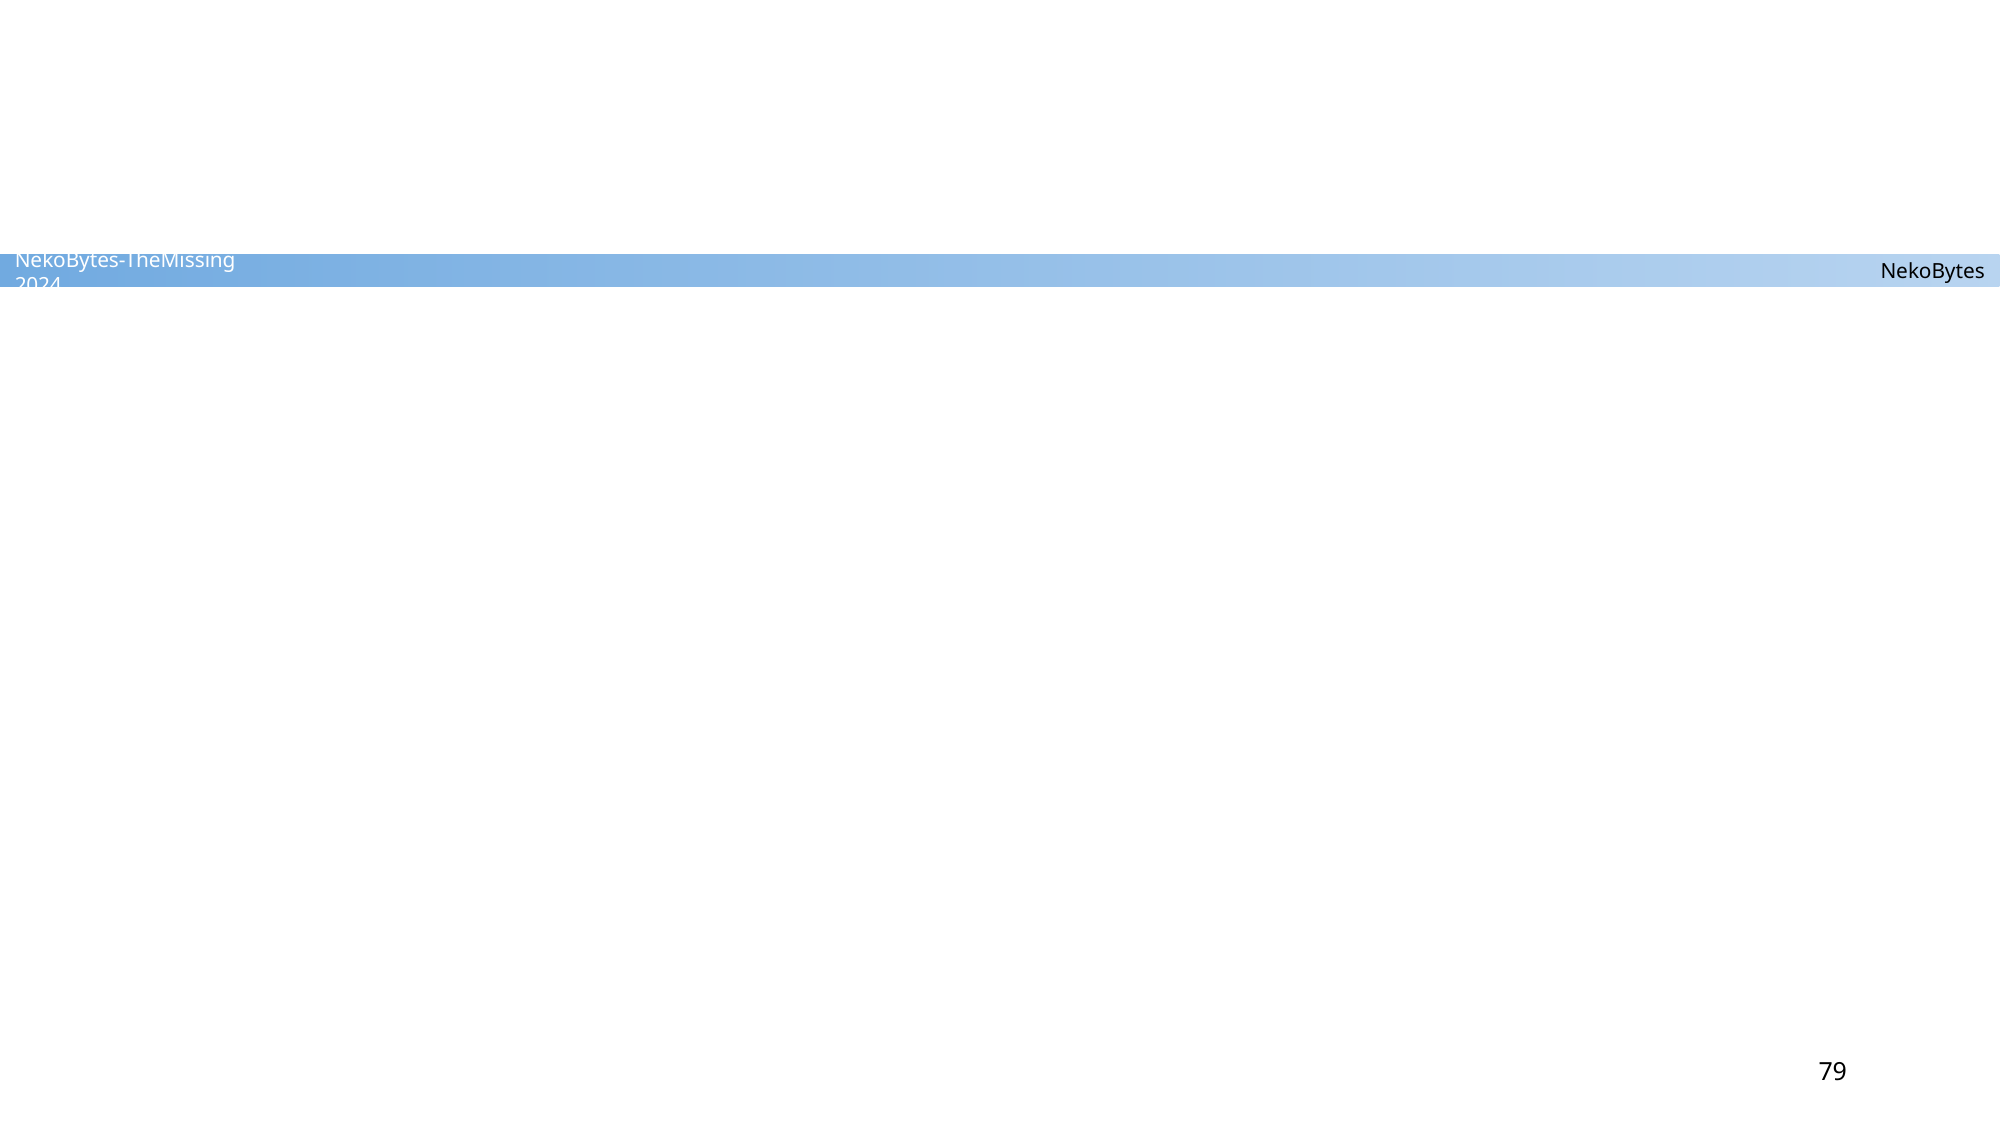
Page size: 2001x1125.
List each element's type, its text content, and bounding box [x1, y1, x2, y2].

slide_number 79 [1412, 1042, 1863, 1103]
